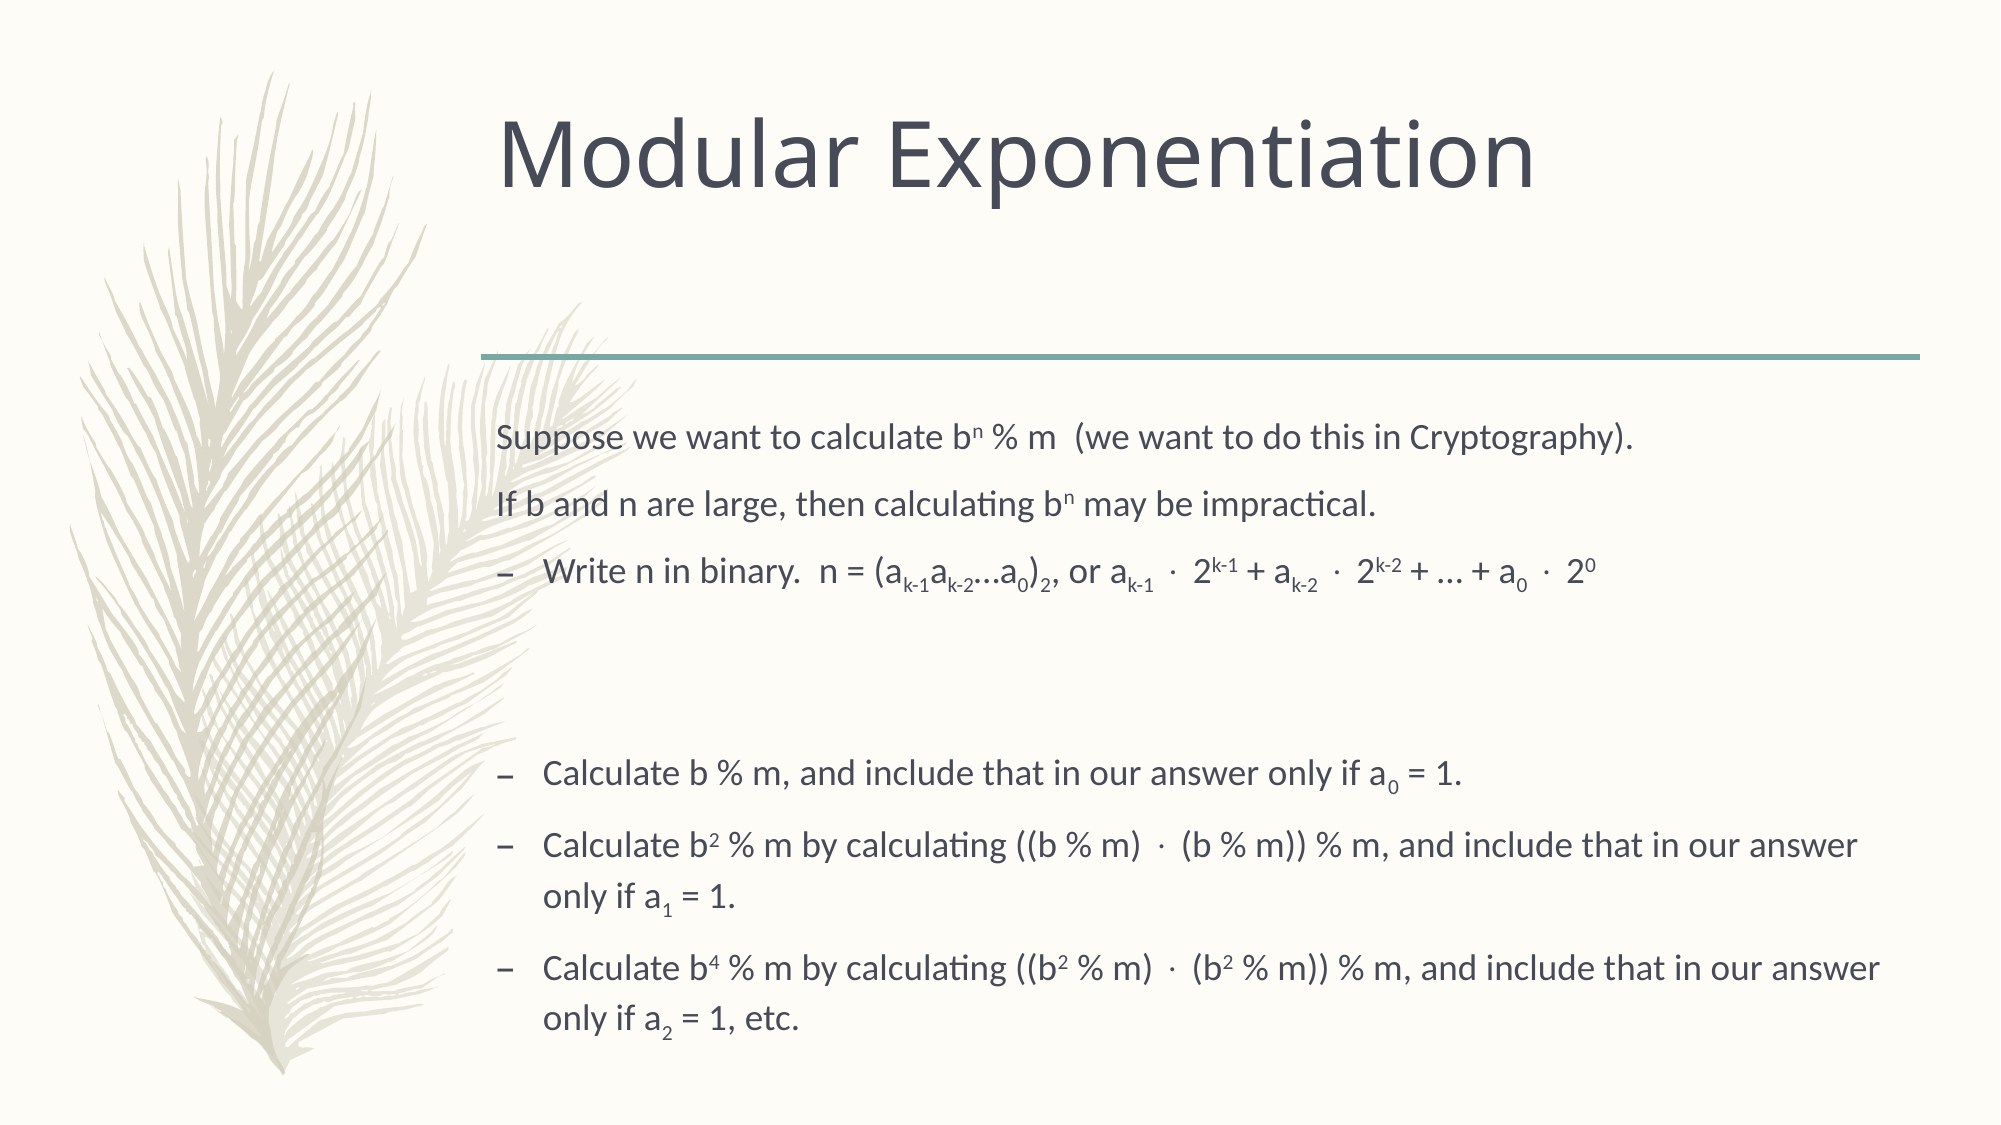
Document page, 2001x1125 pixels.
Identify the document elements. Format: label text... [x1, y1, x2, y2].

title Modular Exponentiation [481, 93, 1920, 350]
